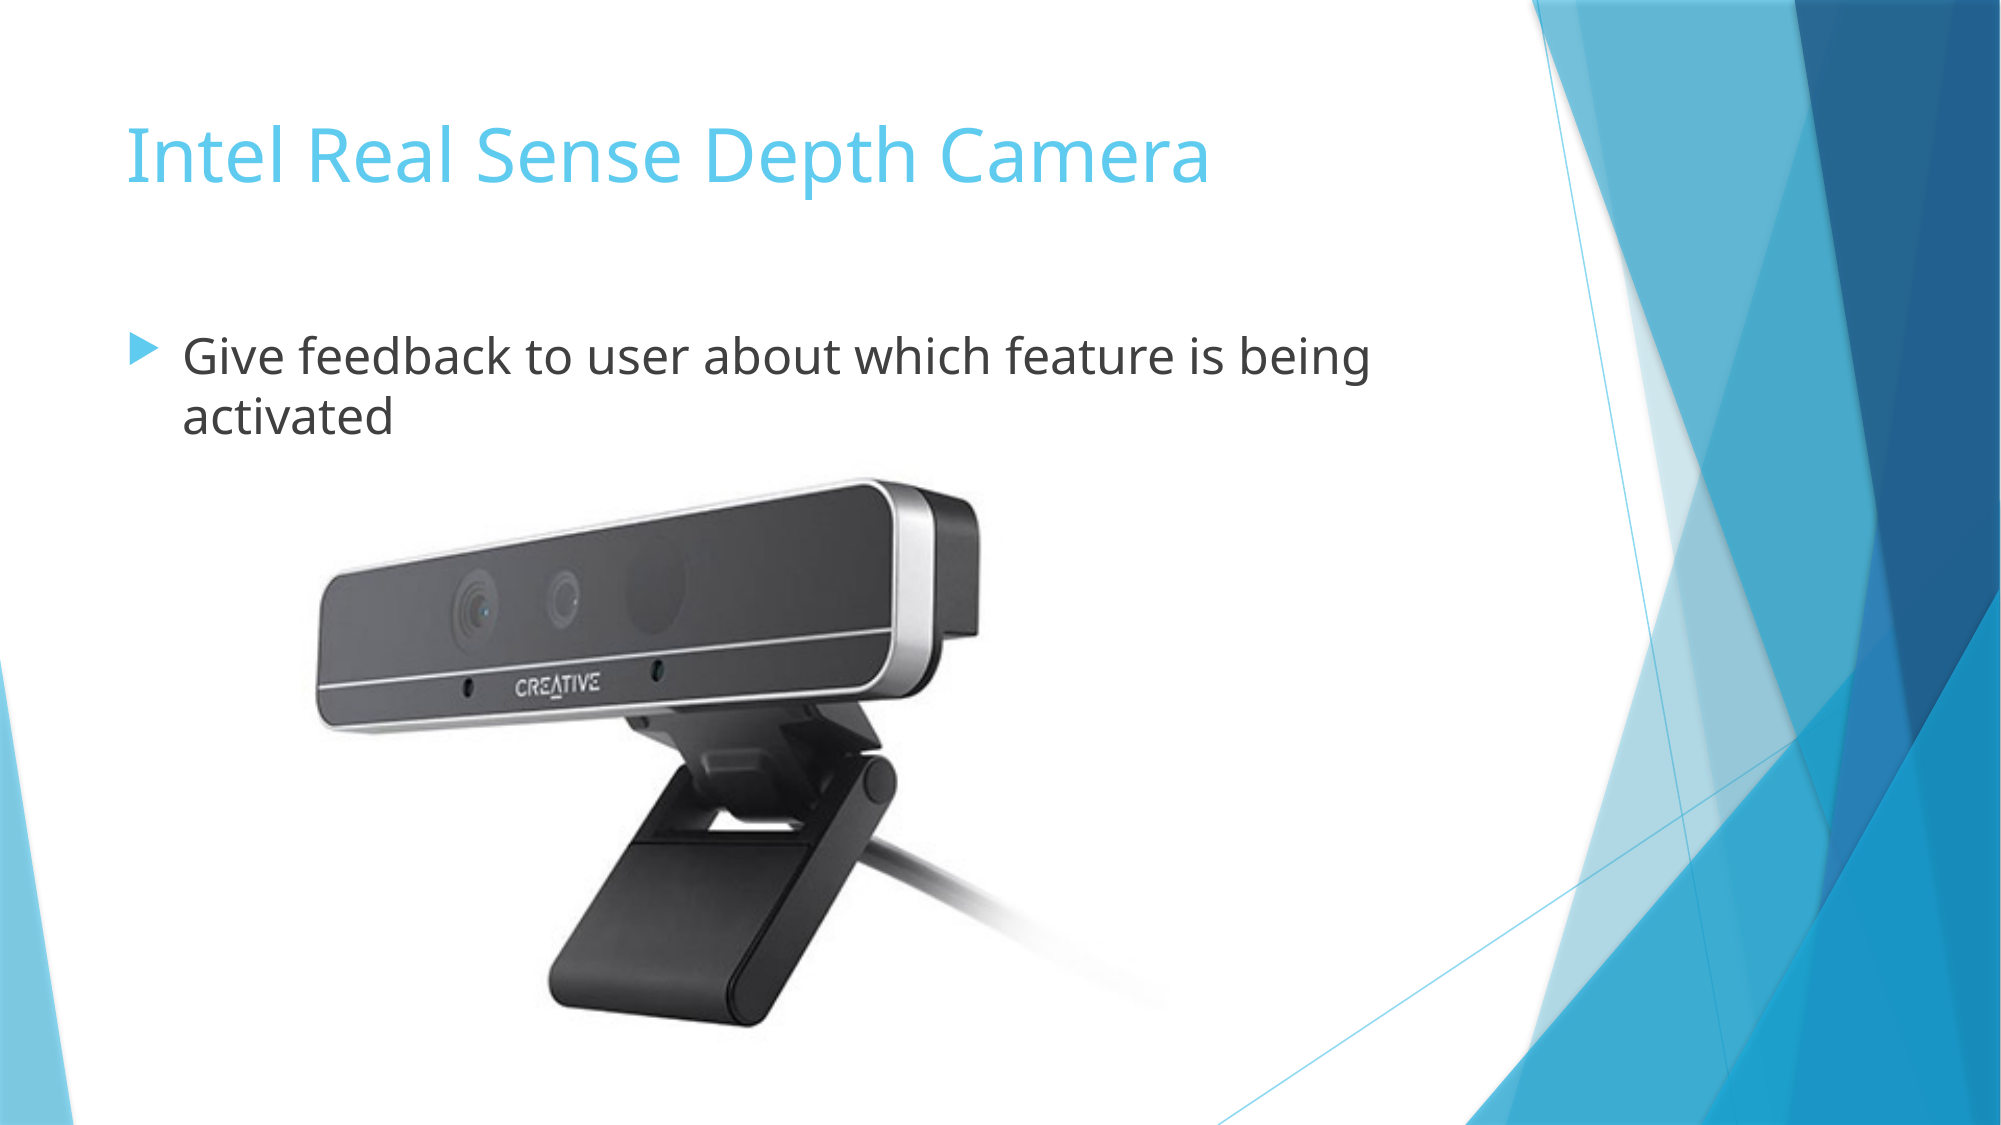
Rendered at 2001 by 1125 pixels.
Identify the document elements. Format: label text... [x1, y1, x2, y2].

list Give feedback to user about which feature is being activated [111, 316, 1597, 954]
title Intel Real Sense Depth Camera [111, 99, 1522, 316]
picture [218, 458, 1262, 1044]
